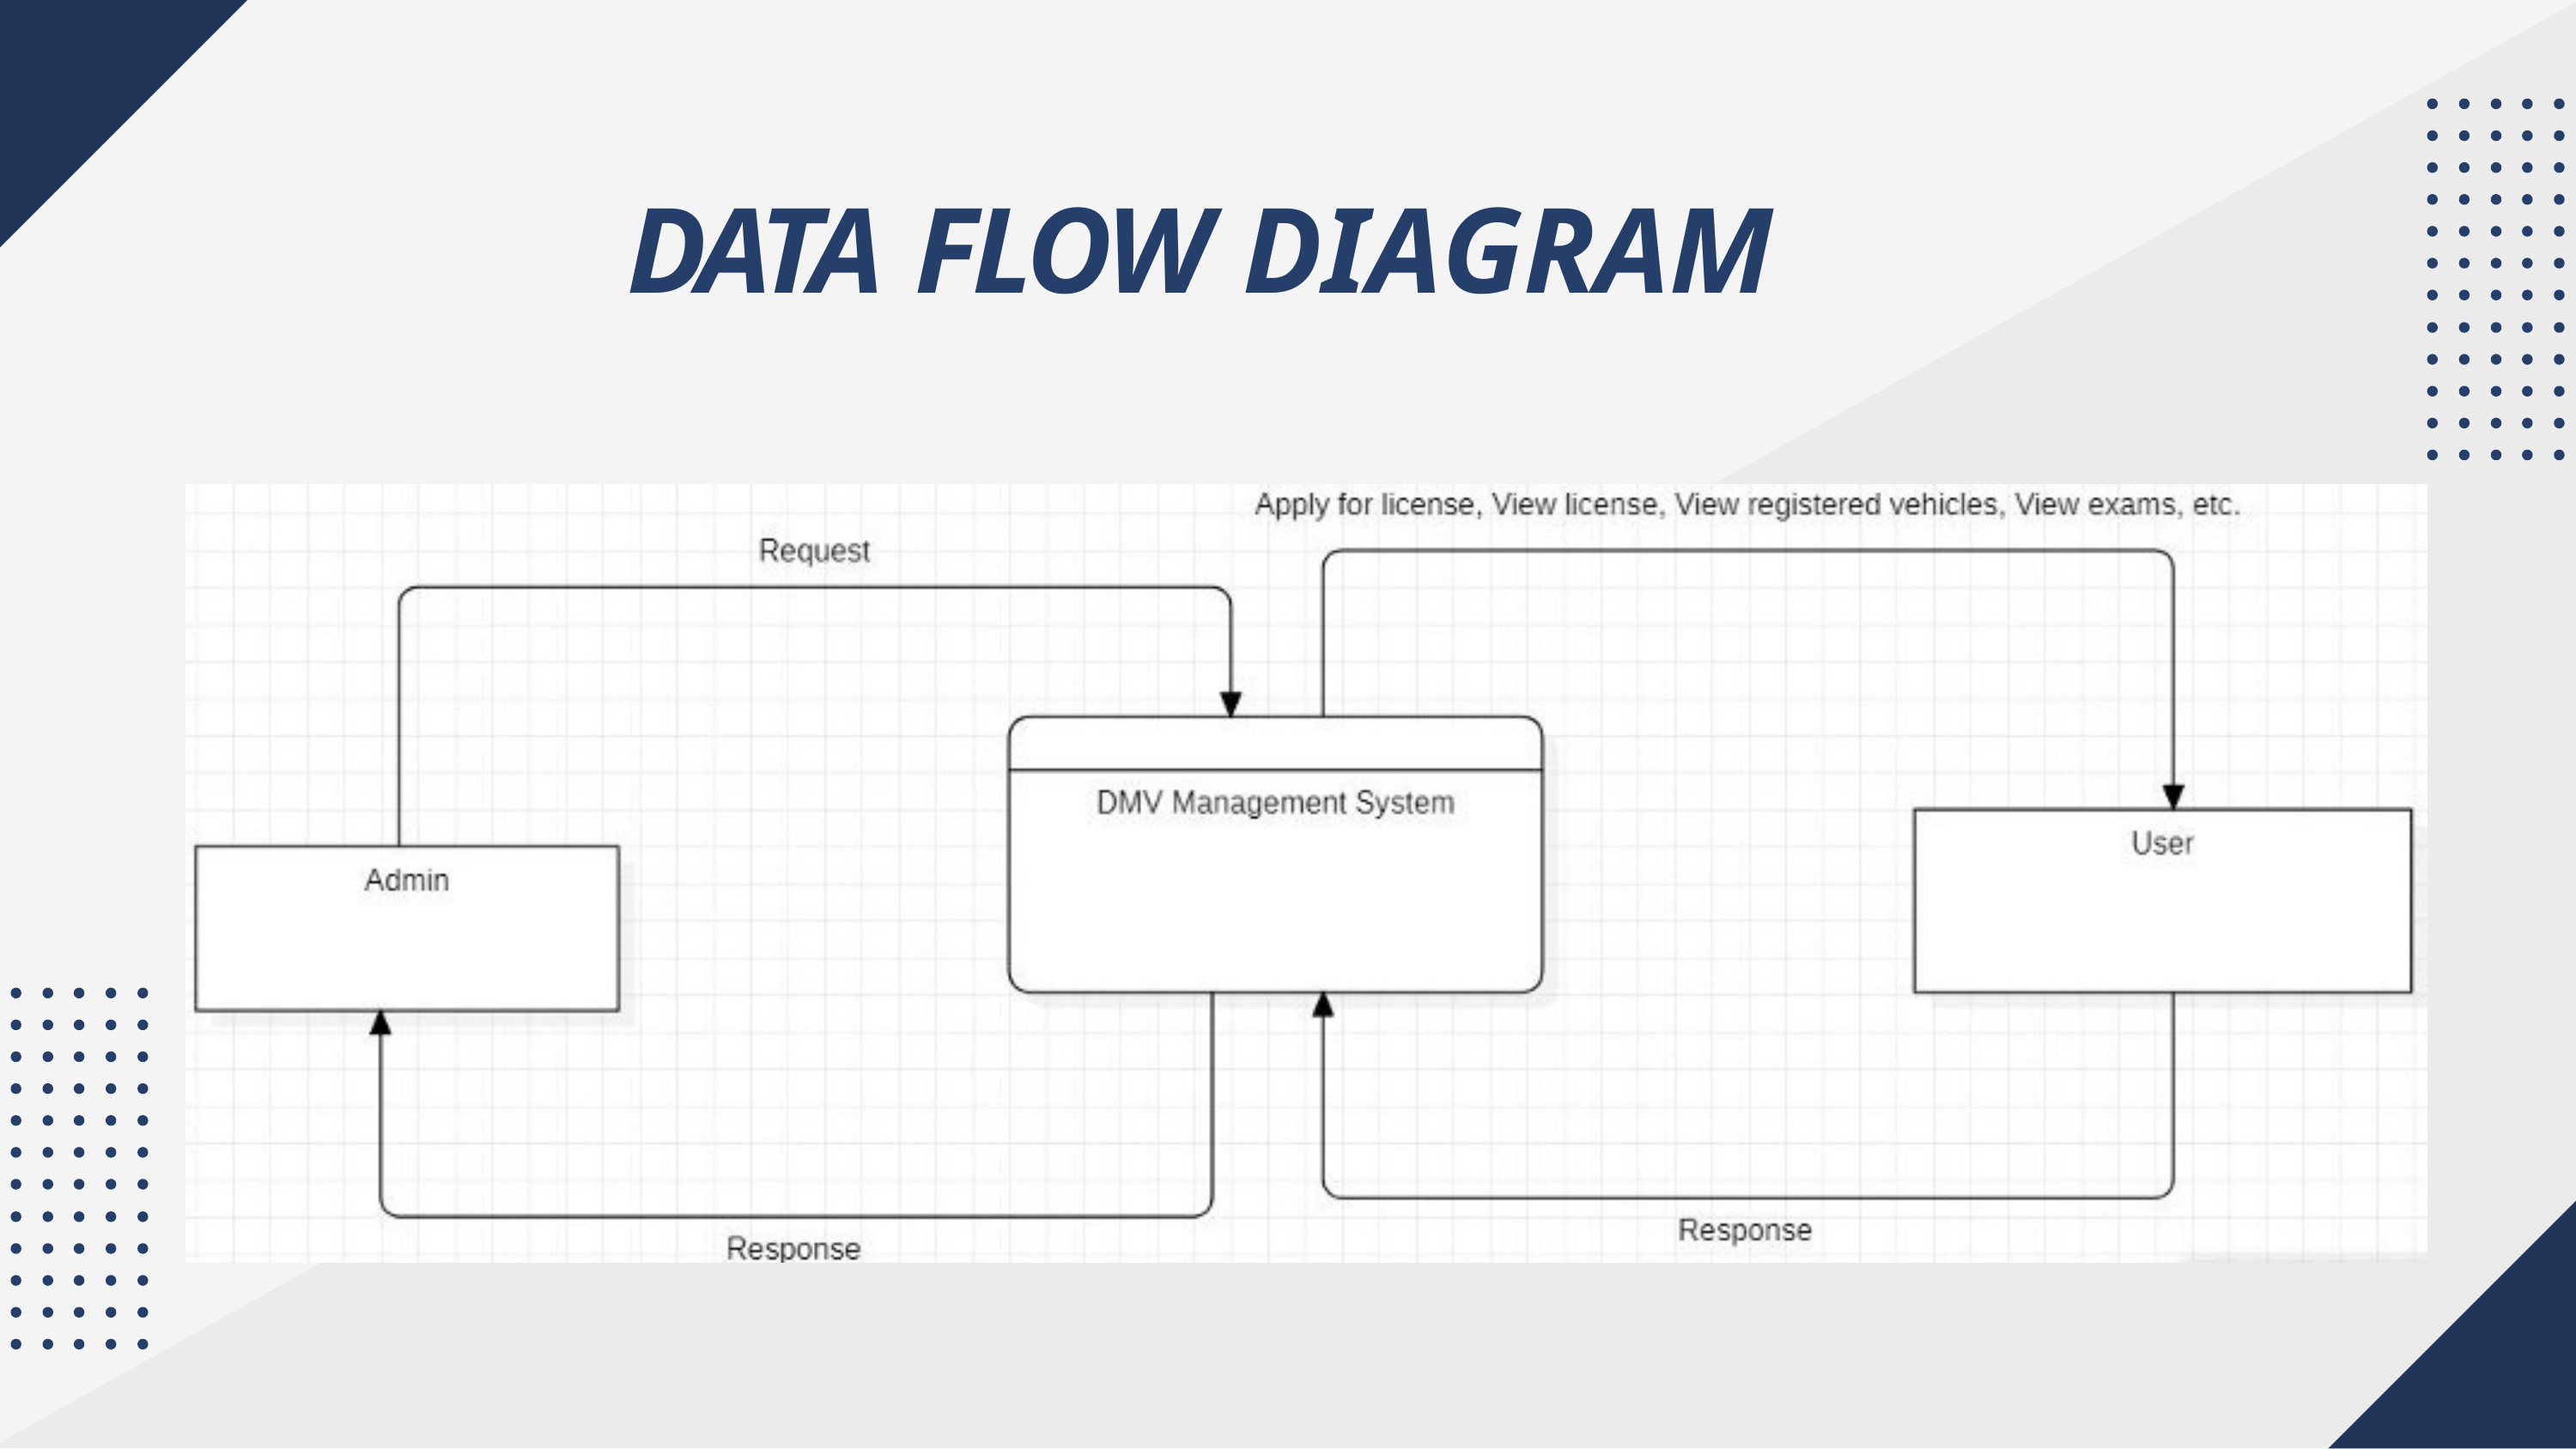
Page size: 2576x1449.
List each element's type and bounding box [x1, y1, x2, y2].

text_box [0, 0, 2576, 1449]
